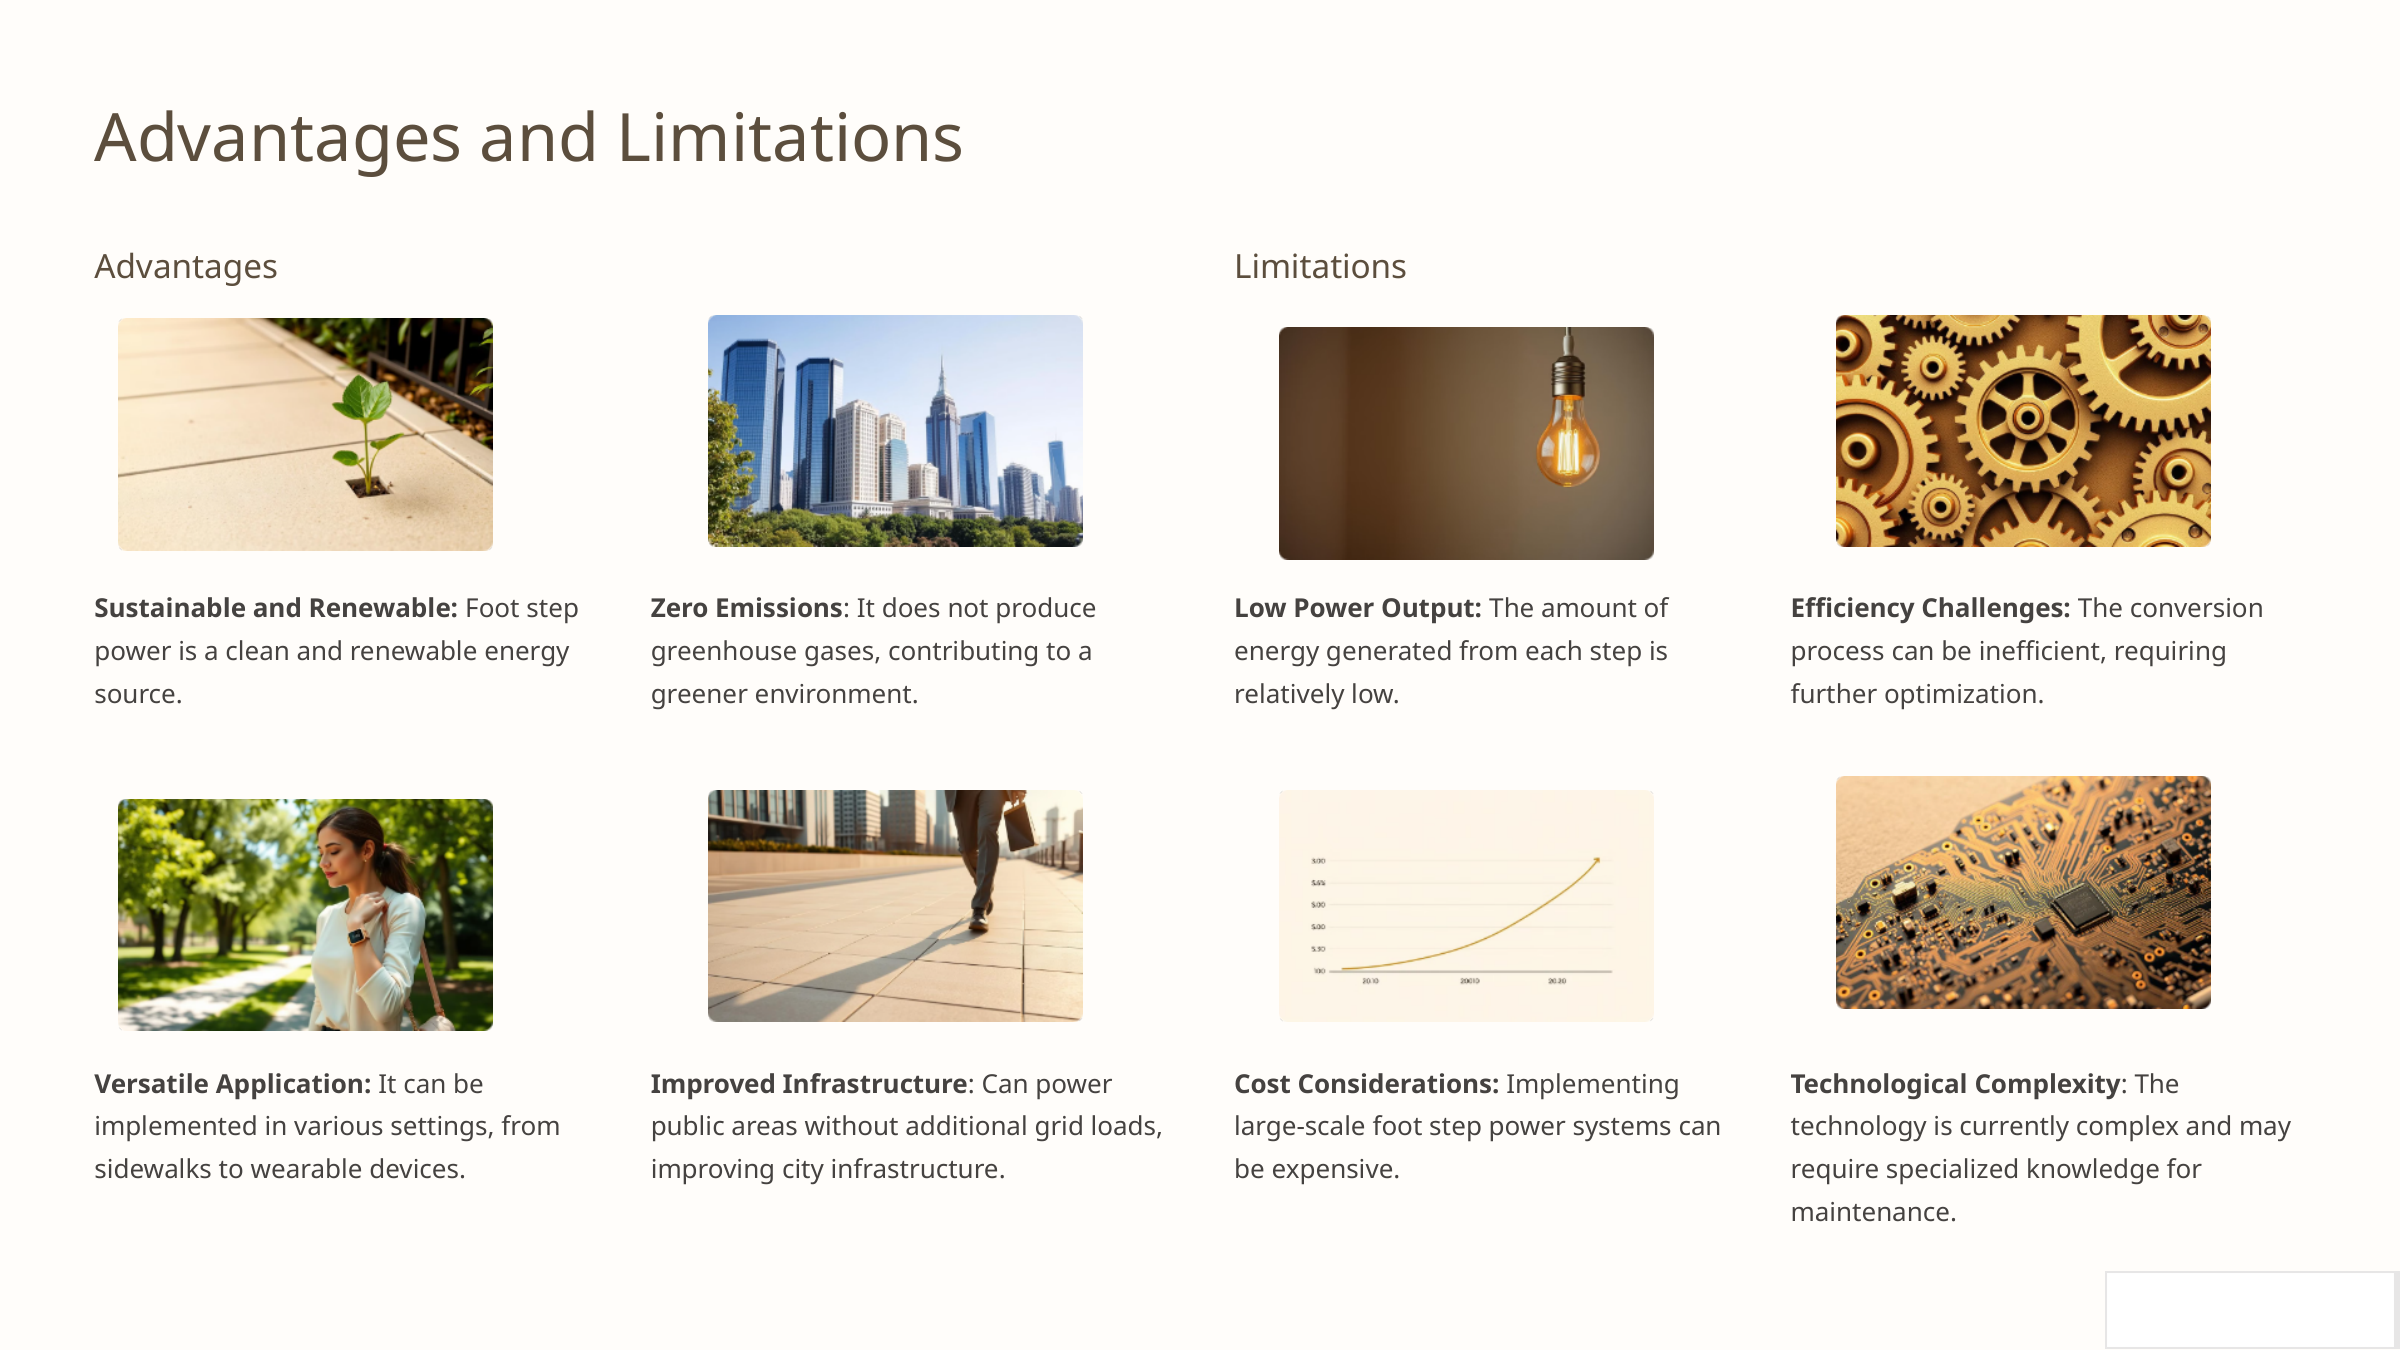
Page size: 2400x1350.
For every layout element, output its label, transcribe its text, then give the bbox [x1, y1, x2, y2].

picture [1279, 327, 1654, 560]
picture [1836, 776, 2211, 1009]
text_box Zero Emissions: It does not produce greenhouse gases, contributing to a greener environment. [650, 580, 1167, 710]
text_box Technological Complexity: The technology is currently complex and may require specialized knowledge for maintenance. [1790, 1055, 2307, 1229]
text_box Efficiency Challenges: The conversion process can be inefficient, requiring further optimization. [1790, 580, 2307, 710]
picture [118, 799, 493, 1032]
text_box Improved Infrastructure: Can power public areas without additional grid loads, improving city infrastructure. [650, 1055, 1167, 1186]
picture [708, 790, 1083, 1022]
picture [708, 315, 1083, 547]
text_box Advantages [94, 242, 432, 286]
picture [118, 318, 493, 551]
text_box Versatile Application: It can be implemented in various settings, from sidewalks to wearable devices. [94, 1055, 611, 1186]
text_box Limitations [1234, 242, 1572, 286]
text_box Sustainable and Renewable: Foot step power is a clean and renewable energy source. [94, 580, 611, 710]
picture [1279, 790, 1654, 1022]
picture [2105, 1271, 2400, 1349]
picture [1836, 315, 2211, 547]
text_box Cost Considerations: Implementing large-scale foot step power systems can be expensive. [1234, 1055, 1751, 1186]
text_box Advantages and Limitations [94, 91, 1055, 176]
text_box Low Power Output: The amount of energy generated from each step is relatively low. [1234, 580, 1751, 710]
